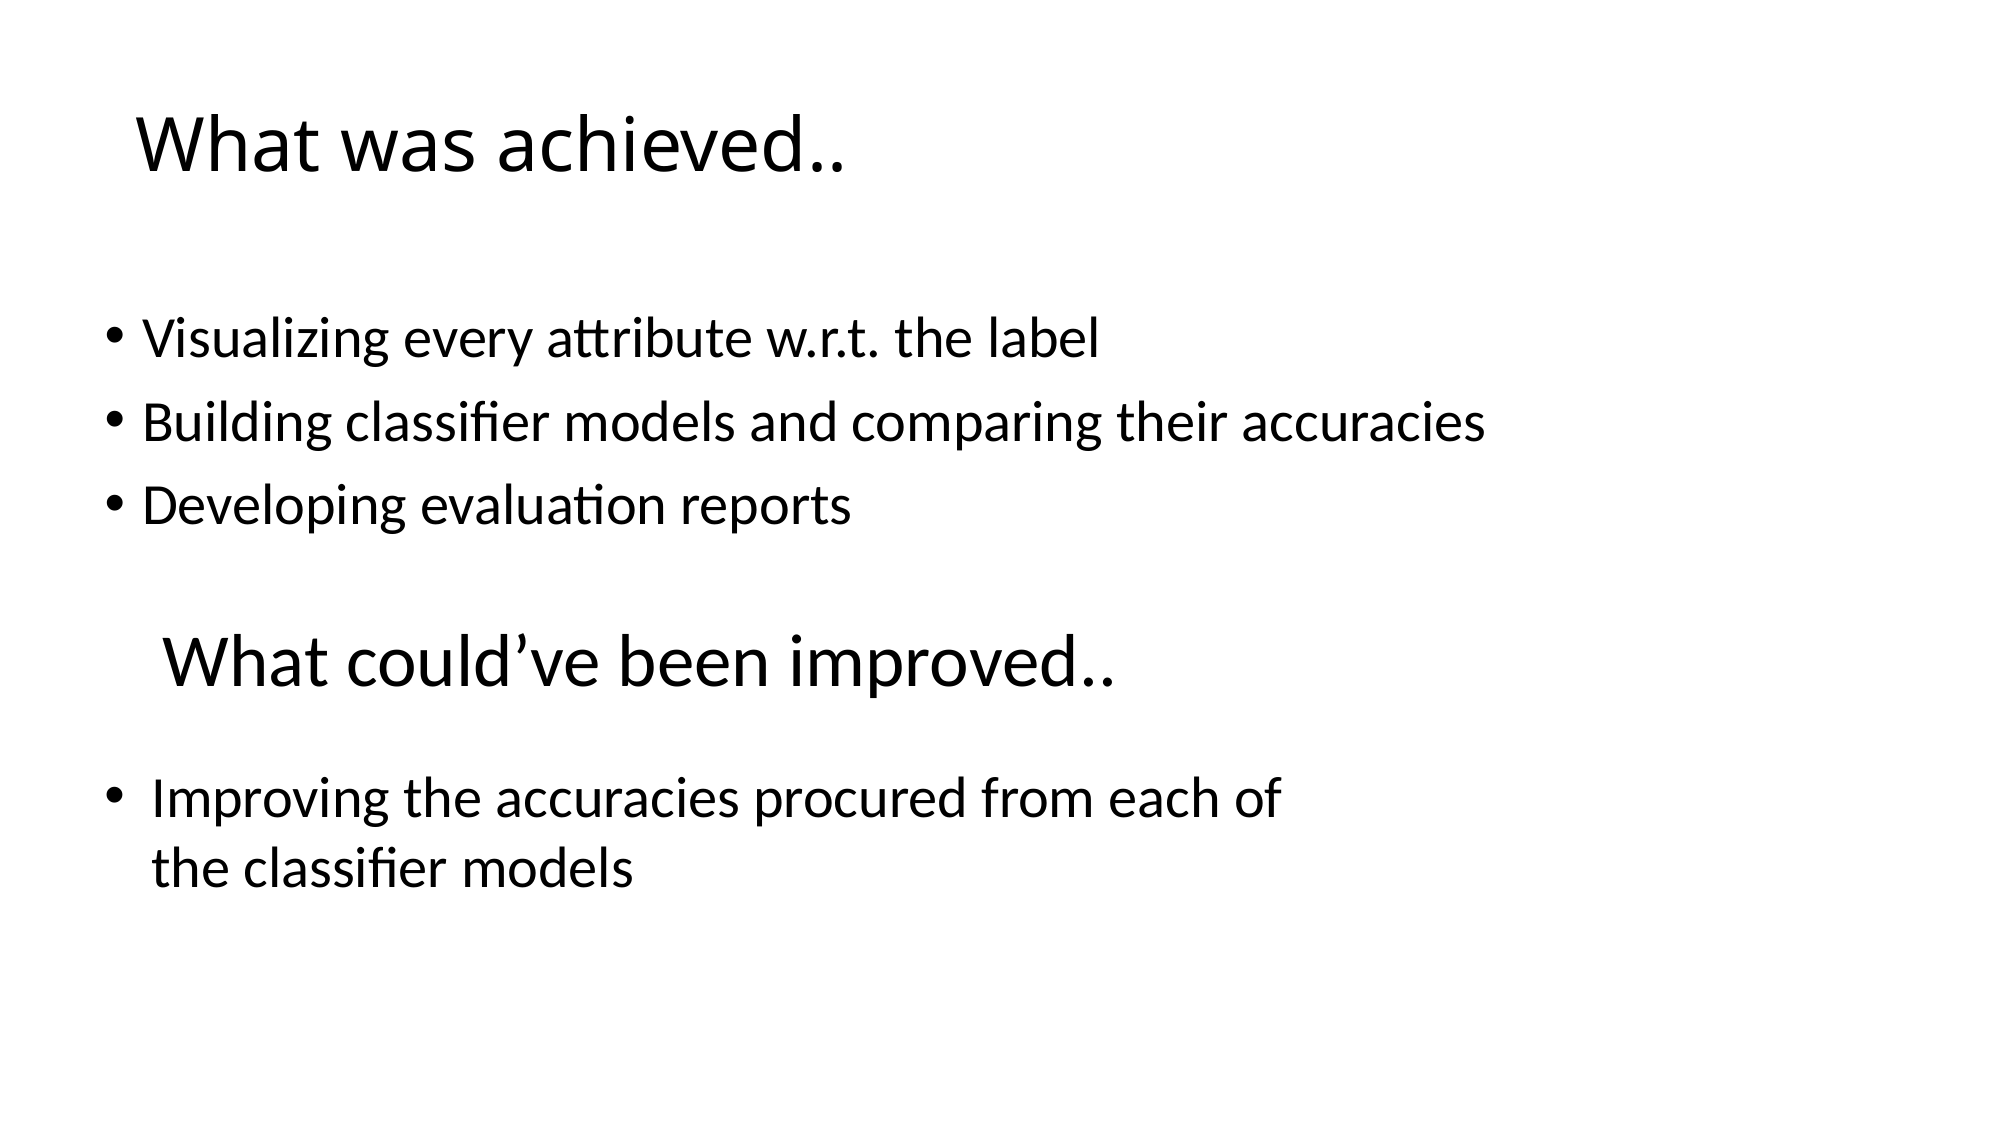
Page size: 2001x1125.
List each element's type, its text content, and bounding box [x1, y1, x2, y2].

text_box What could’ve been improved.. [147, 603, 1313, 709]
title What was achieved.. [120, 59, 1863, 234]
text_box Improving the accuracies procured from each of the classifier models [89, 751, 1382, 907]
list Visualizing every attribute w.r.t. the label Building classifier models and comparing their accuracies Developing evaluation reports [89, 299, 1863, 561]
